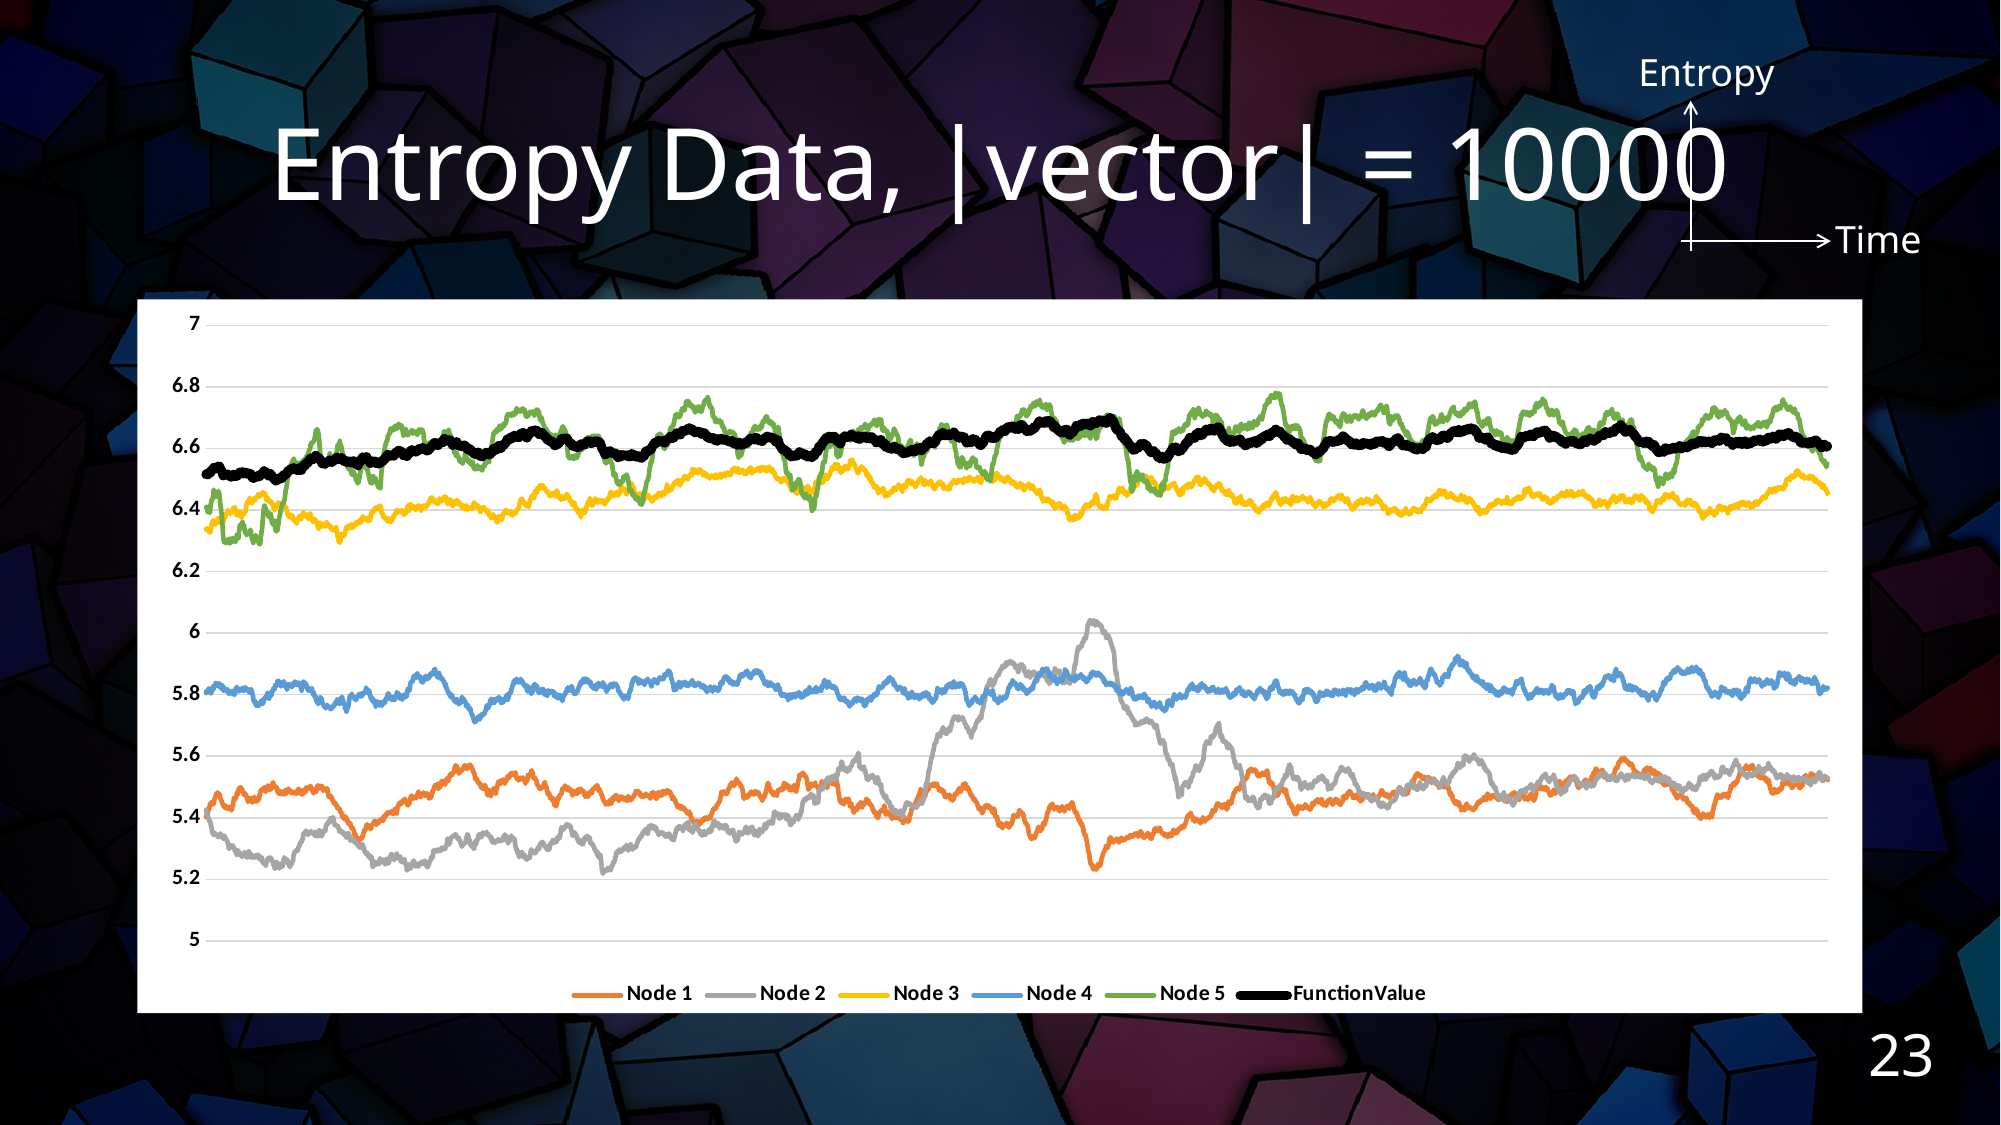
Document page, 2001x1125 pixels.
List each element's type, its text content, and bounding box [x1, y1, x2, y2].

slide_number 23 [1831, 1013, 1950, 1103]
title Entropy Data, |vector| = 10000 [137, 59, 1619, 278]
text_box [1619, 26, 1950, 317]
chart [137, 299, 1863, 1014]
picture [0, 0, 2001, 1125]
